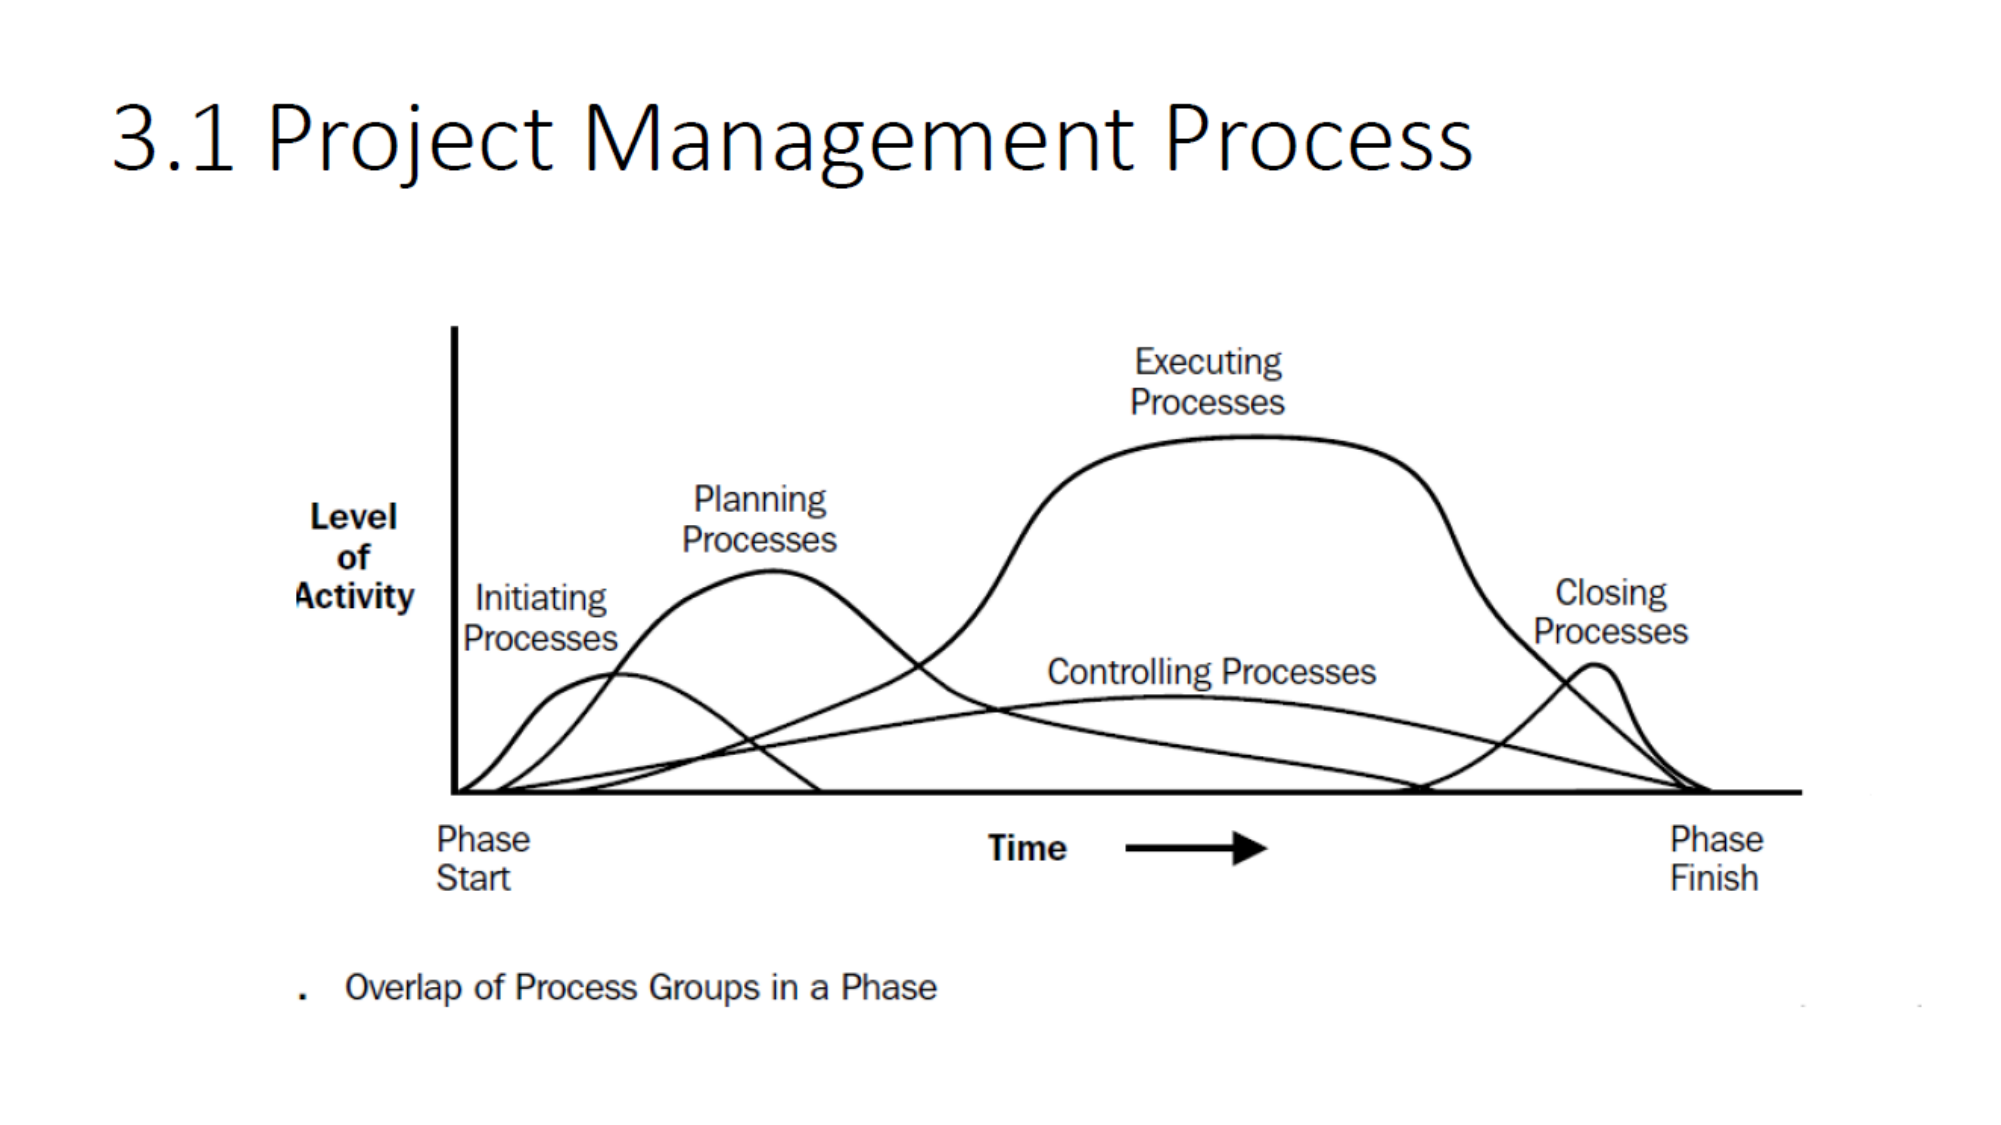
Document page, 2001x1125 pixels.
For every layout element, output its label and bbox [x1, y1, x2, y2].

list [0, 0, 2000, 1125]
